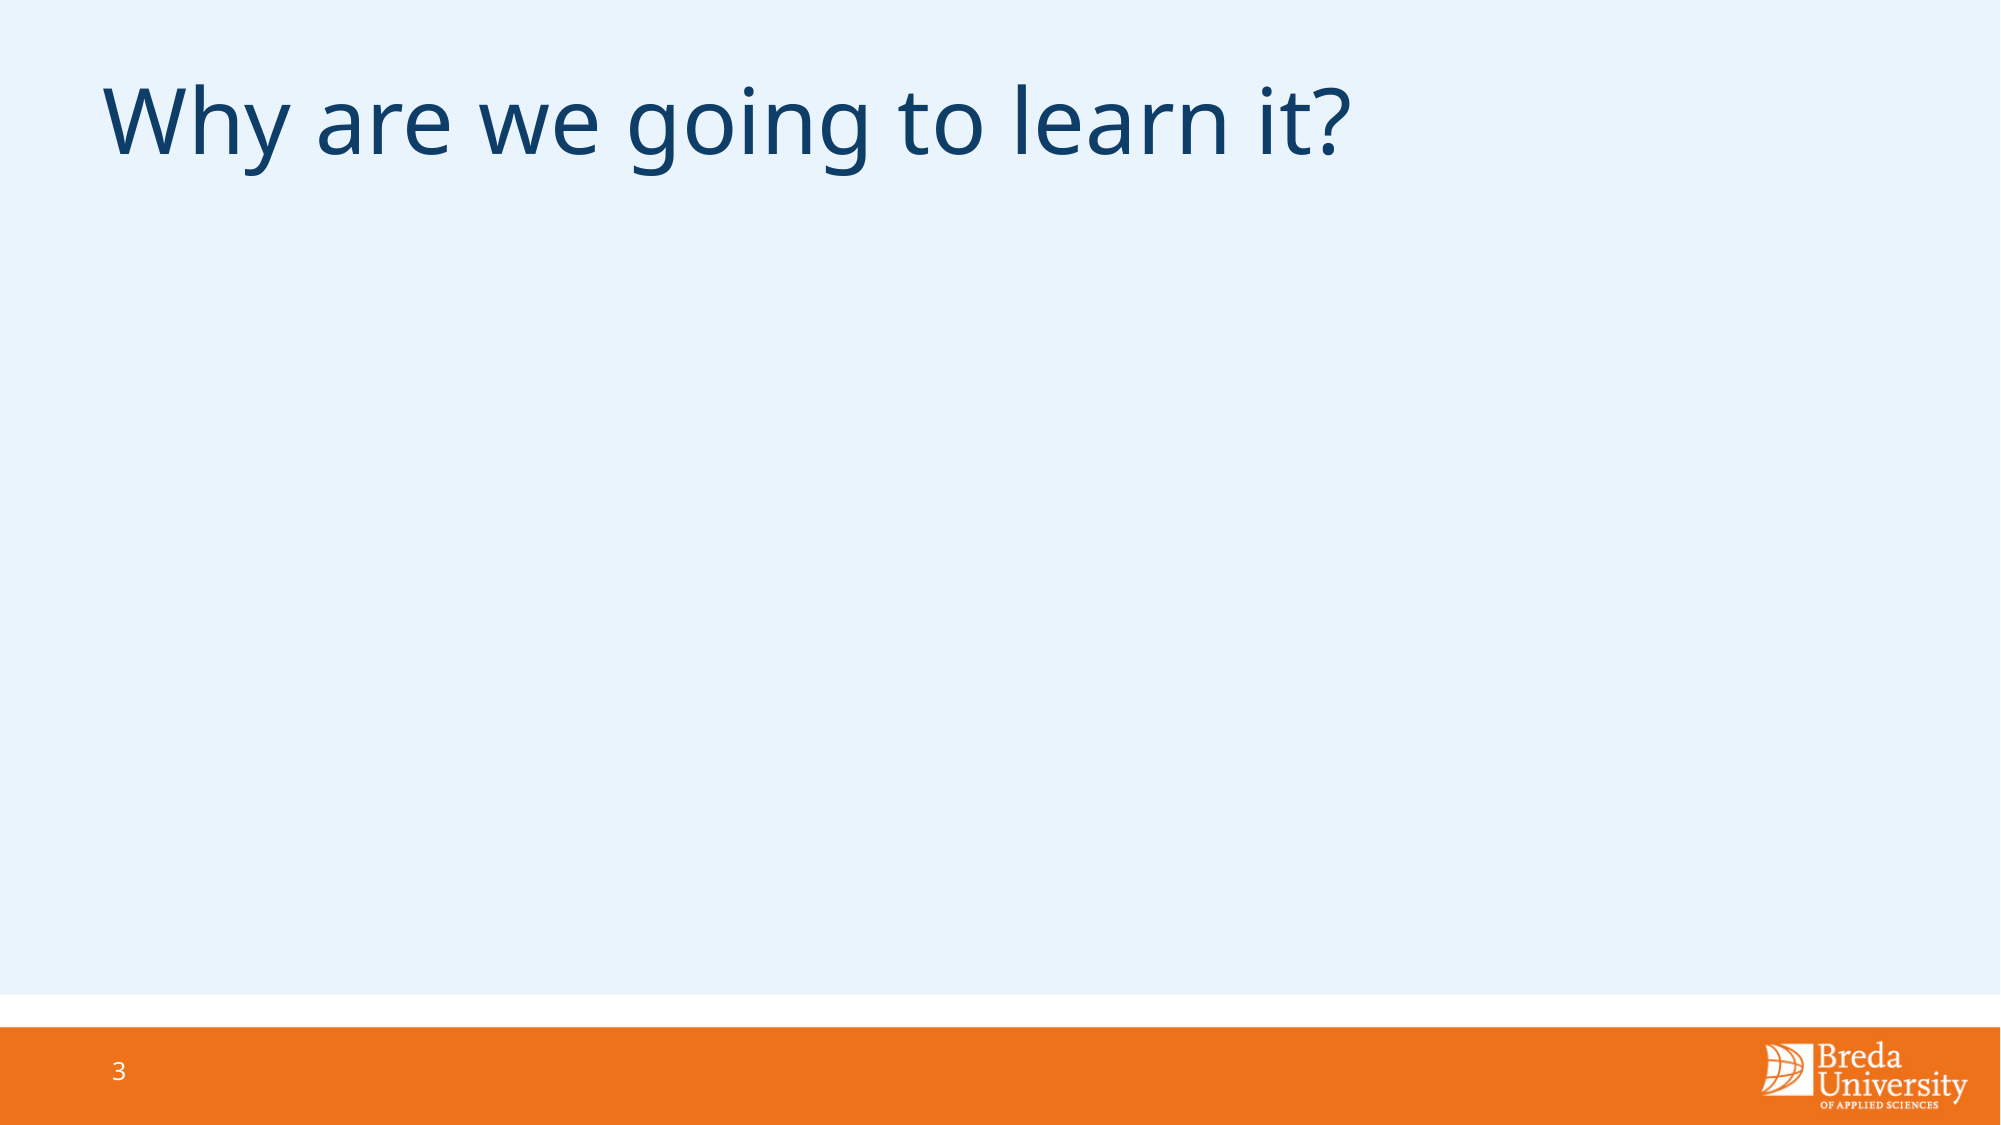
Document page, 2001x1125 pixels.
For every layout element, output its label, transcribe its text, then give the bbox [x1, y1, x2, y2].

title Why are we going to learn it? [88, 67, 1917, 210]
picture [0, 0, 2001, 1125]
slide_number 3 [97, 1042, 198, 1103]
